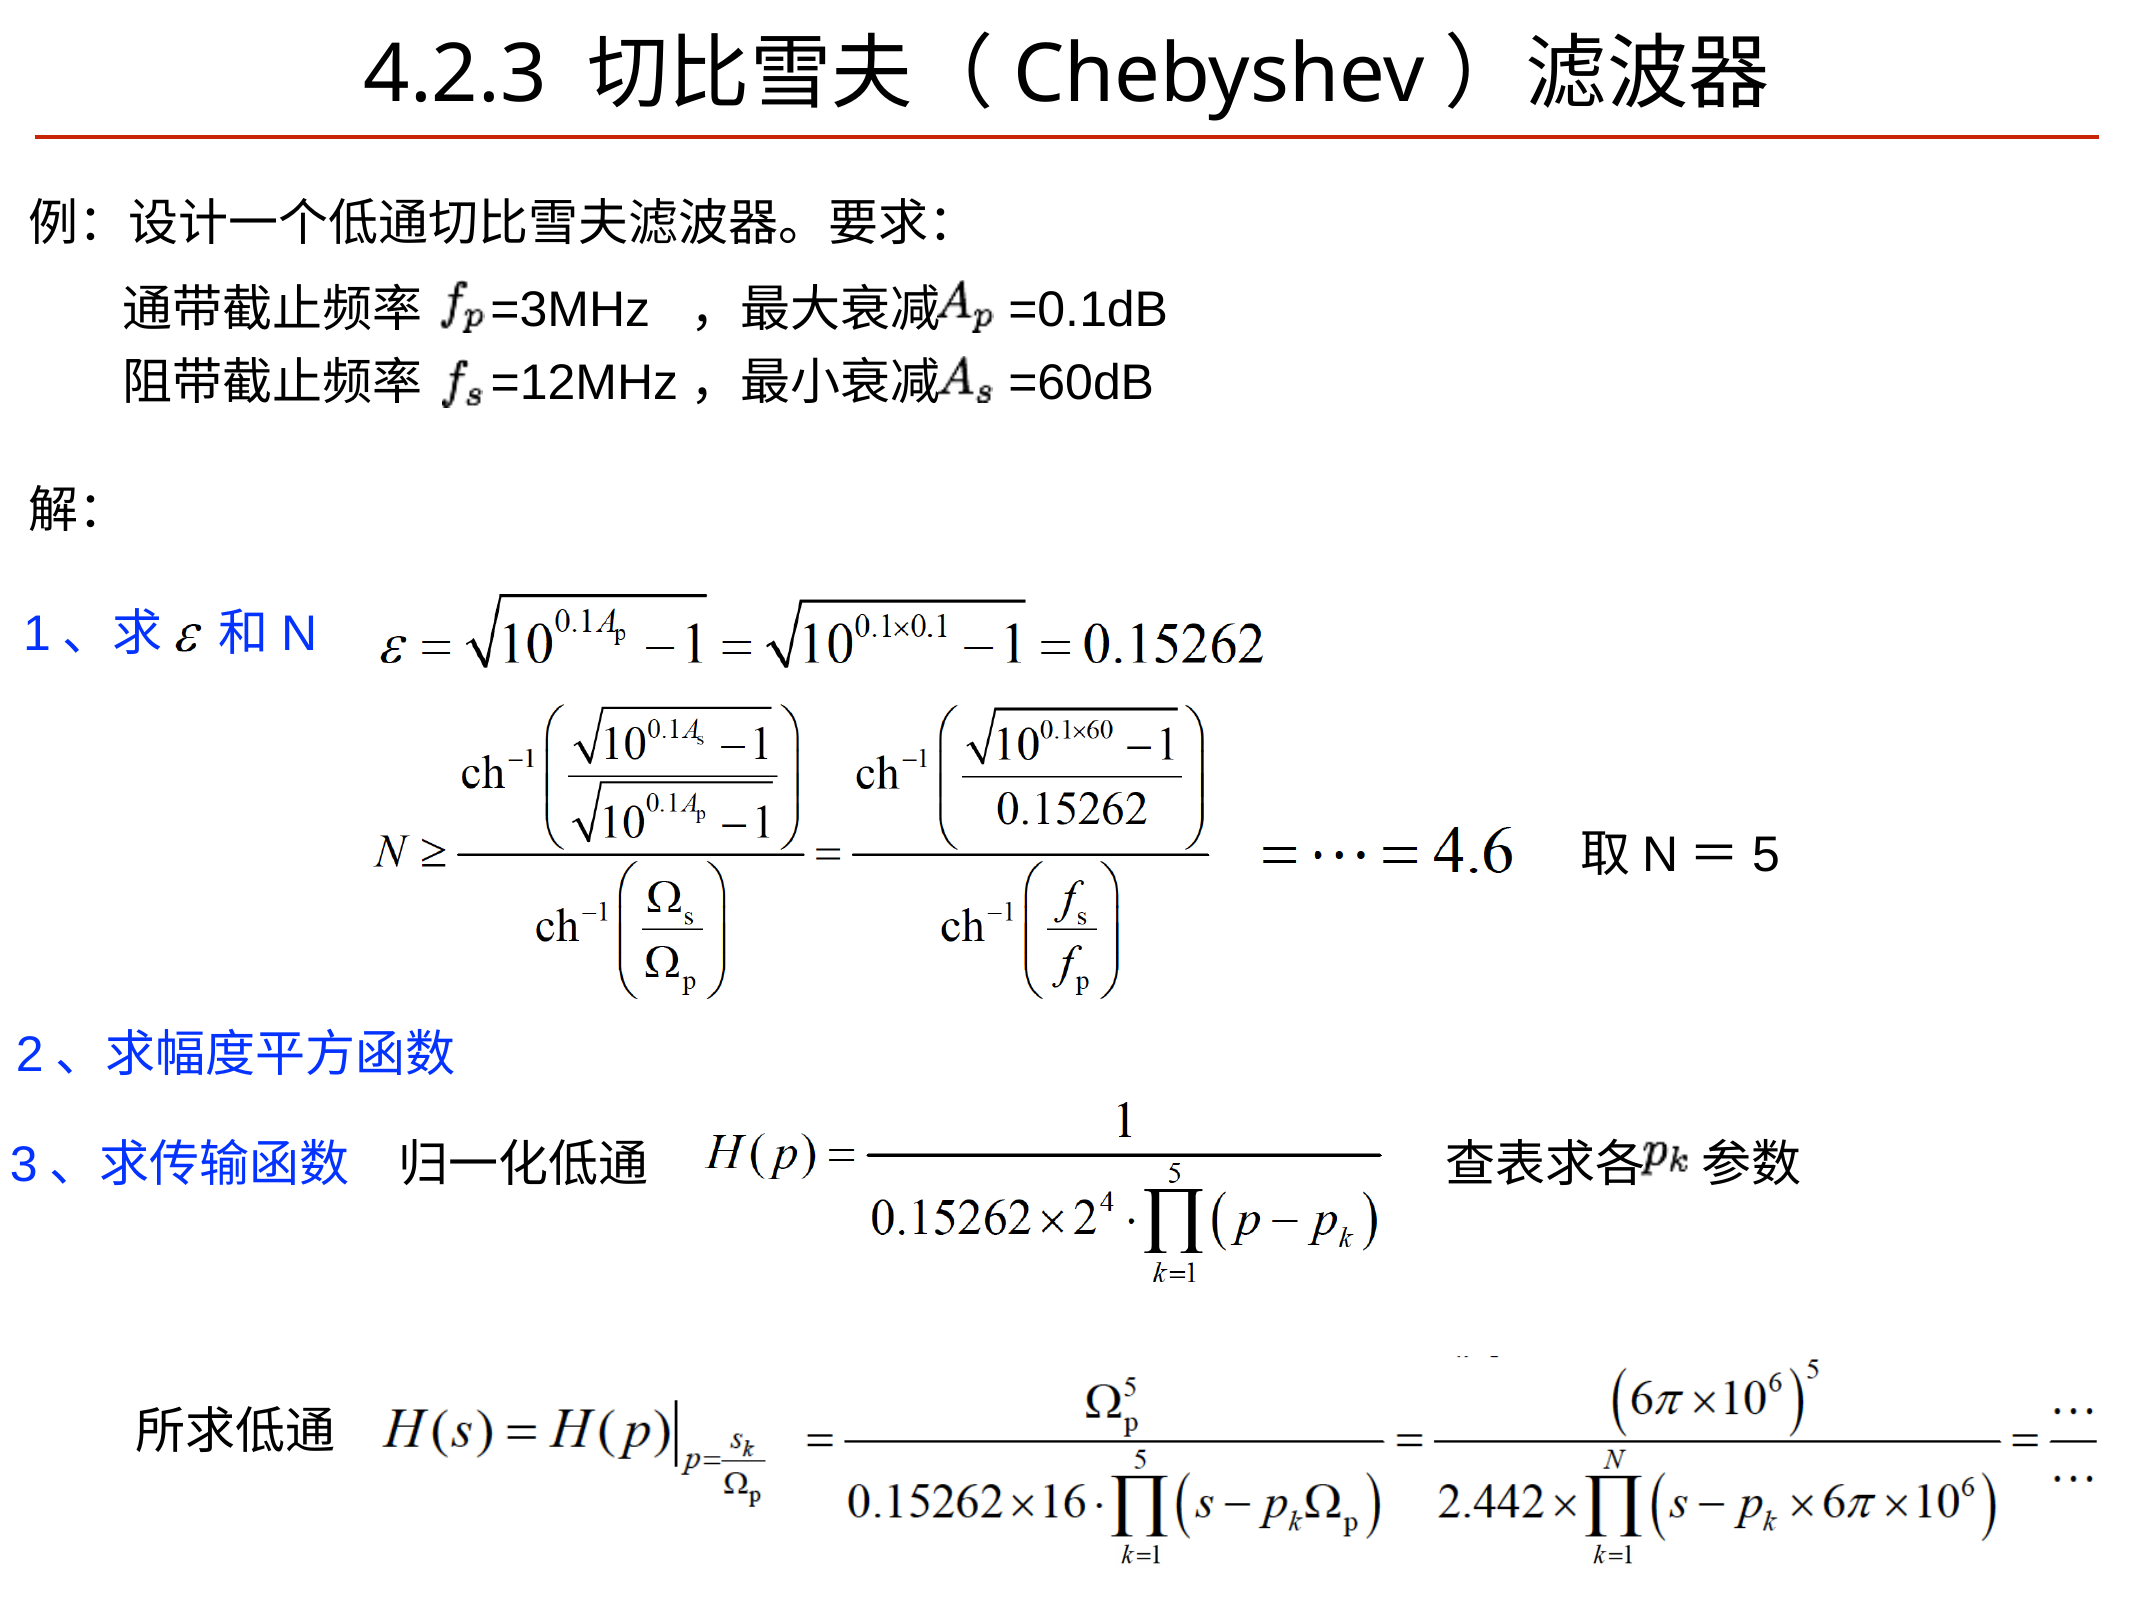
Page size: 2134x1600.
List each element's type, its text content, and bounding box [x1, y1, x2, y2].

text_box 2、求幅度平方函数 [7, 1013, 464, 1091]
text_box 阻带截止频率 =12MHz，最小衰减 =60dB [114, 341, 1163, 419]
picture [440, 280, 485, 333]
title 4.2.3 切比雪夫（Chebyshev）滤波器 [155, 0, 1978, 140]
text_box 3、求传输函数 [1, 1122, 358, 1200]
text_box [375, 1356, 2111, 1567]
text_box 所求低通 [127, 1389, 345, 1467]
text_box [18, 572, 1277, 677]
picture [937, 280, 995, 333]
picture [694, 1091, 1394, 1287]
picture [442, 359, 483, 408]
picture [938, 356, 994, 404]
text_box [1429, 1107, 1818, 1215]
text_box 例：设计一个低通切比雪夫滤波器。要求： [19, 181, 987, 259]
text_box 取N＝5 [1571, 812, 1789, 890]
picture [1252, 801, 1522, 893]
picture [361, 695, 1218, 1007]
text_box 通带截止频率 =3MHz ，最大衰减 =0.1dB [113, 268, 1177, 345]
text_box 归一化低通 [390, 1122, 658, 1200]
text_box 解： [19, 469, 137, 546]
